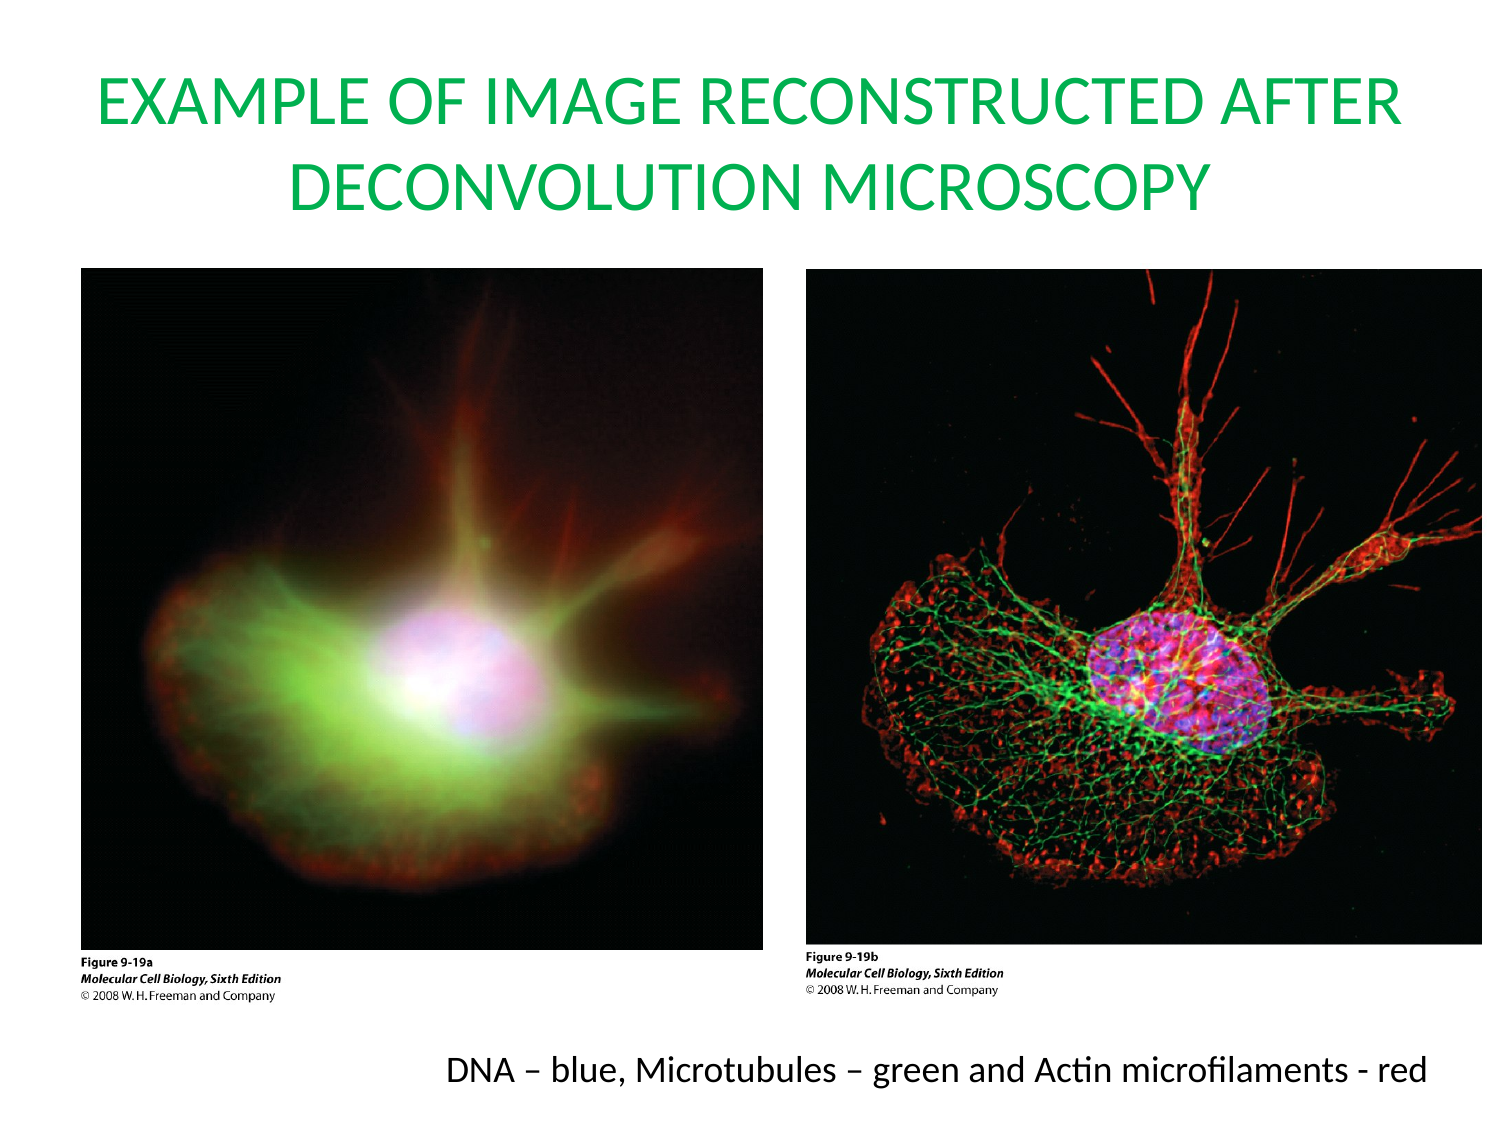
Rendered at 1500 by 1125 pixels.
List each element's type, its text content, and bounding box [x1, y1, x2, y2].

title EXAMPLE OF IMAGE RECONSTRUCTED AFTER DECONVOLUTION MICROSCOPY [75, 45, 1425, 233]
picture [799, 263, 1487, 999]
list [74, 262, 768, 1006]
text_box DNA – blue, Microtubules – green and Actin microfilaments - red [431, 1037, 1445, 1098]
